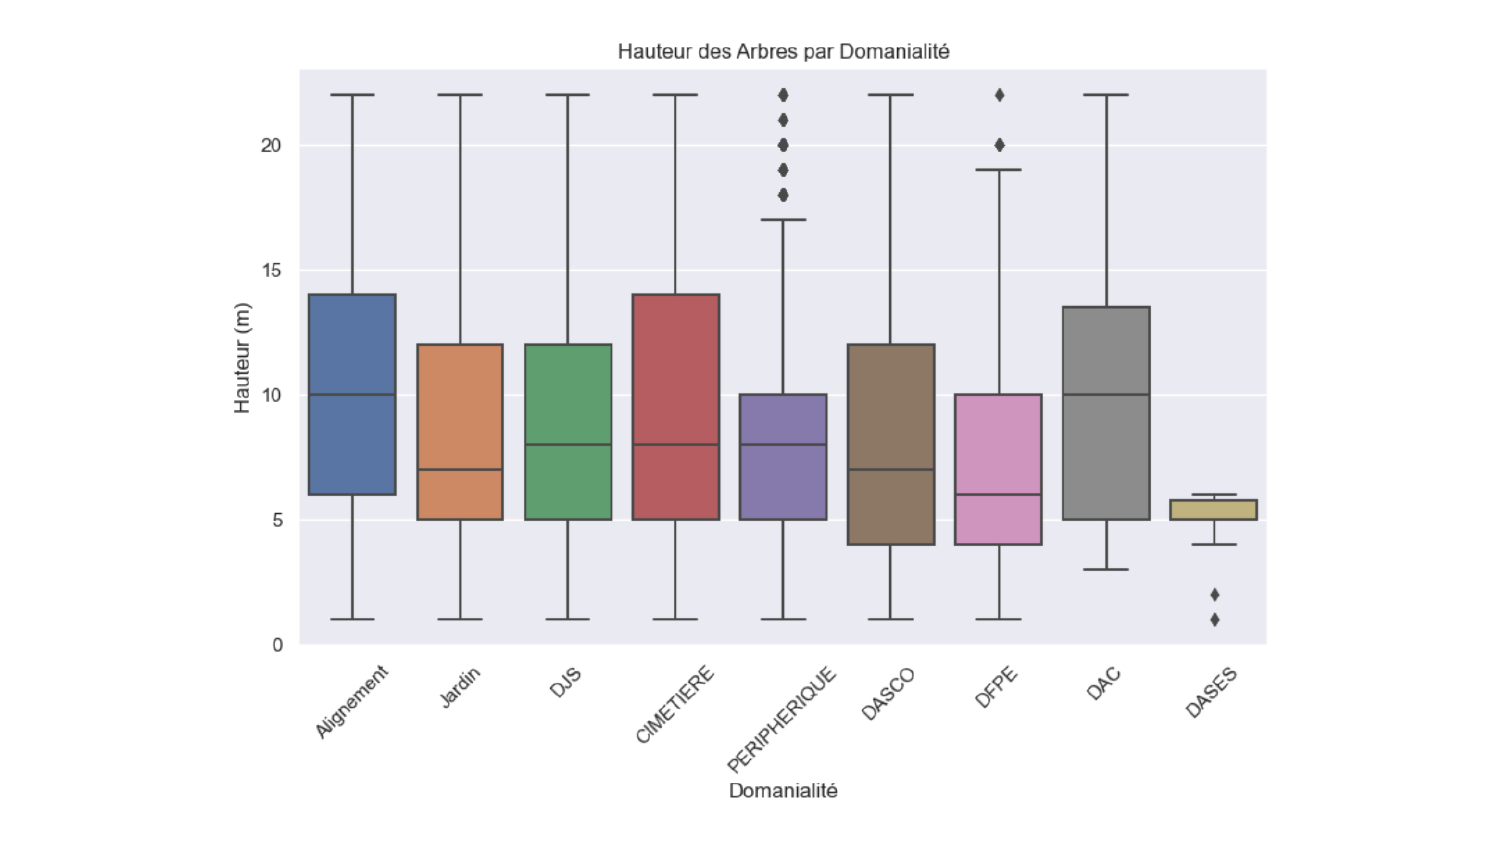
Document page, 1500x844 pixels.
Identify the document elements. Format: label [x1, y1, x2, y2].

picture [223, 35, 1277, 809]
